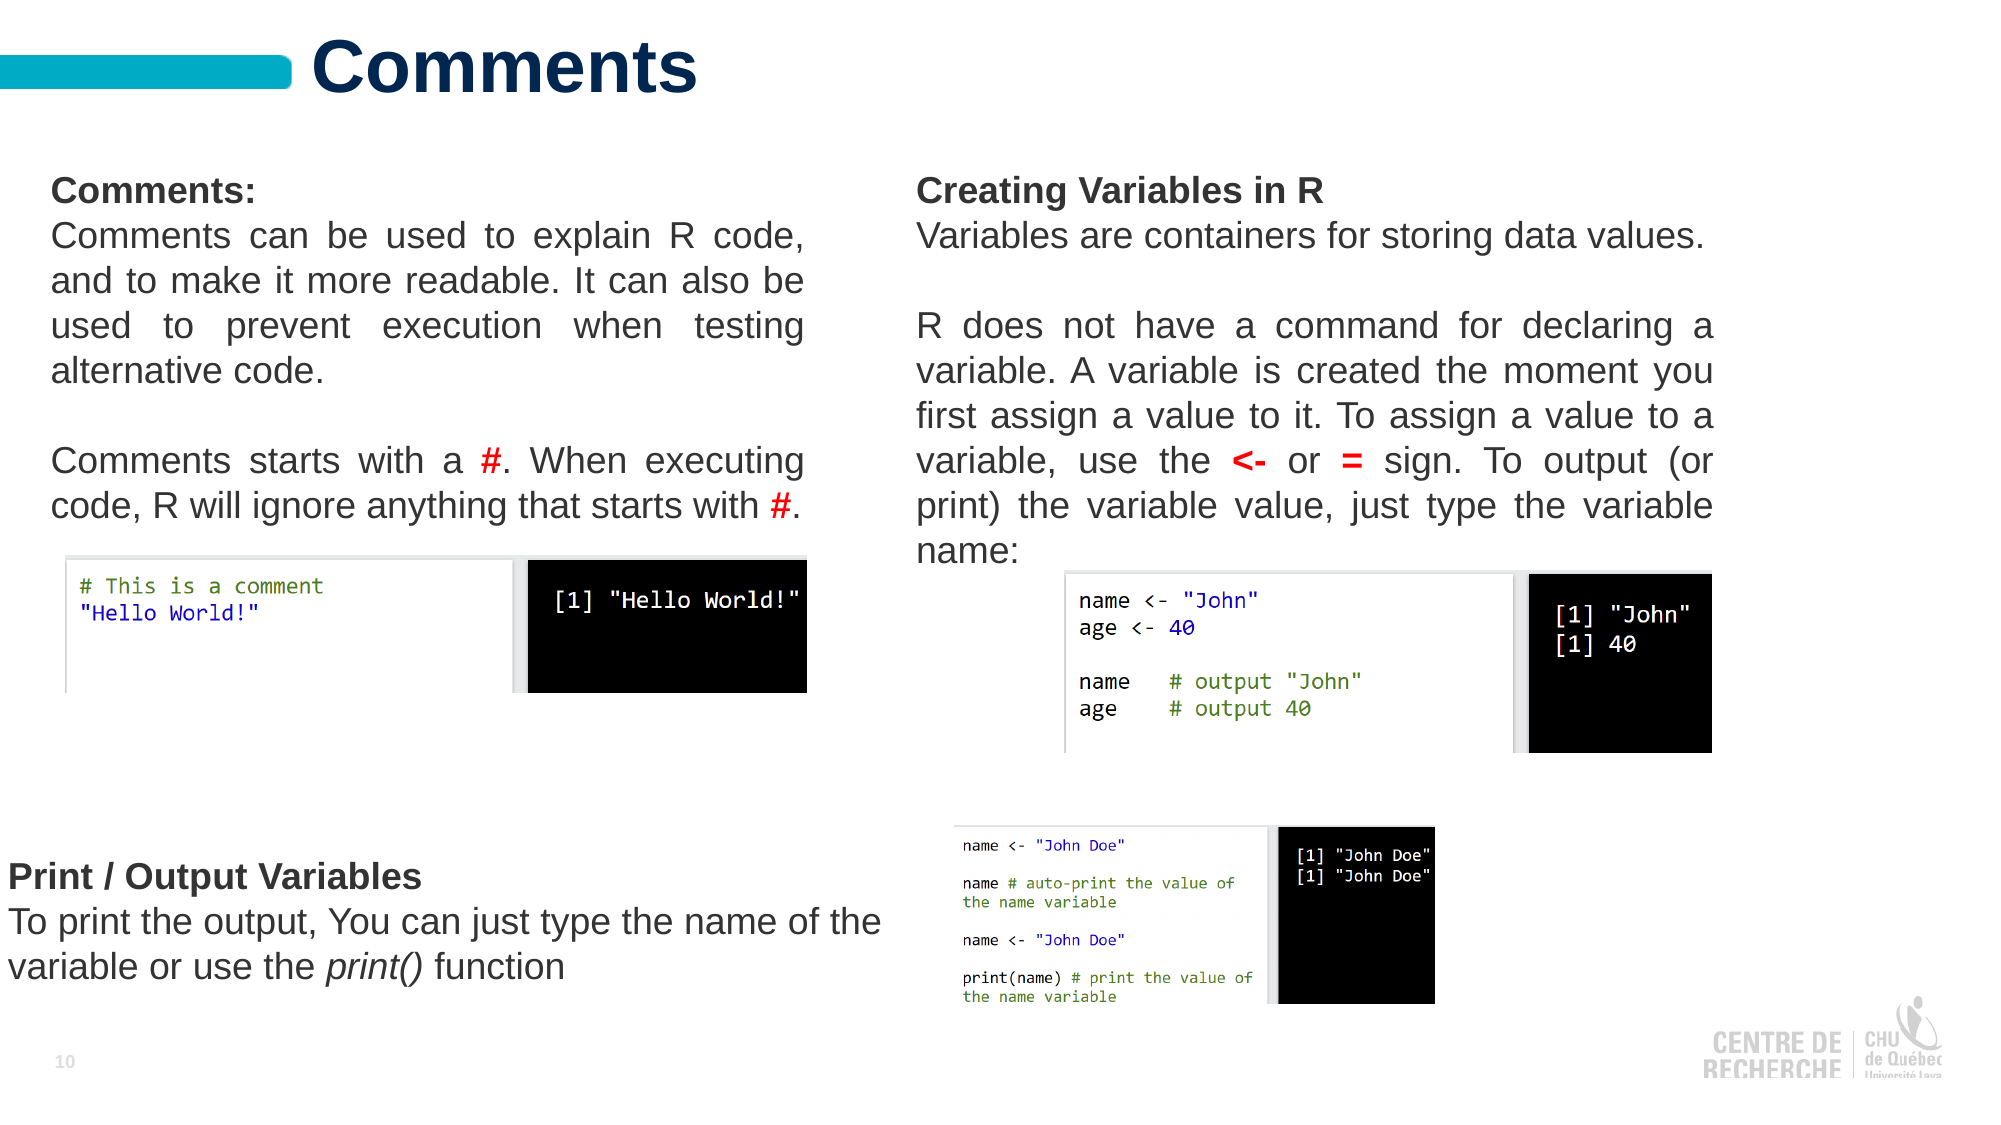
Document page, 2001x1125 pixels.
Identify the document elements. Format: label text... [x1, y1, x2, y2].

picture [1064, 570, 1712, 754]
text_box Comments: Comments can be used to explain R code, and to make it more readable. It can also be used to prevent execution when testing alternative code. Comments starts with a #. When executing code, R will ignore anything that starts with #. [35, 158, 820, 534]
picture [65, 555, 807, 693]
slide_number 10 [54, 1050, 107, 1080]
title Comments [311, 26, 733, 111]
picture [954, 825, 1435, 1004]
text_box Print / Output Variables To print the output, You can just type the name of the variable or use the print() function [0, 844, 906, 995]
text_box Creating Variables in R Variables are containers for storing data values. R does not have a command for declaring a variable. A variable is created the moment you first assign a value to it. To assign a value to a variable, use the <- or = sign. To output (or print) the variable value, just type the variable name: [901, 158, 1729, 579]
